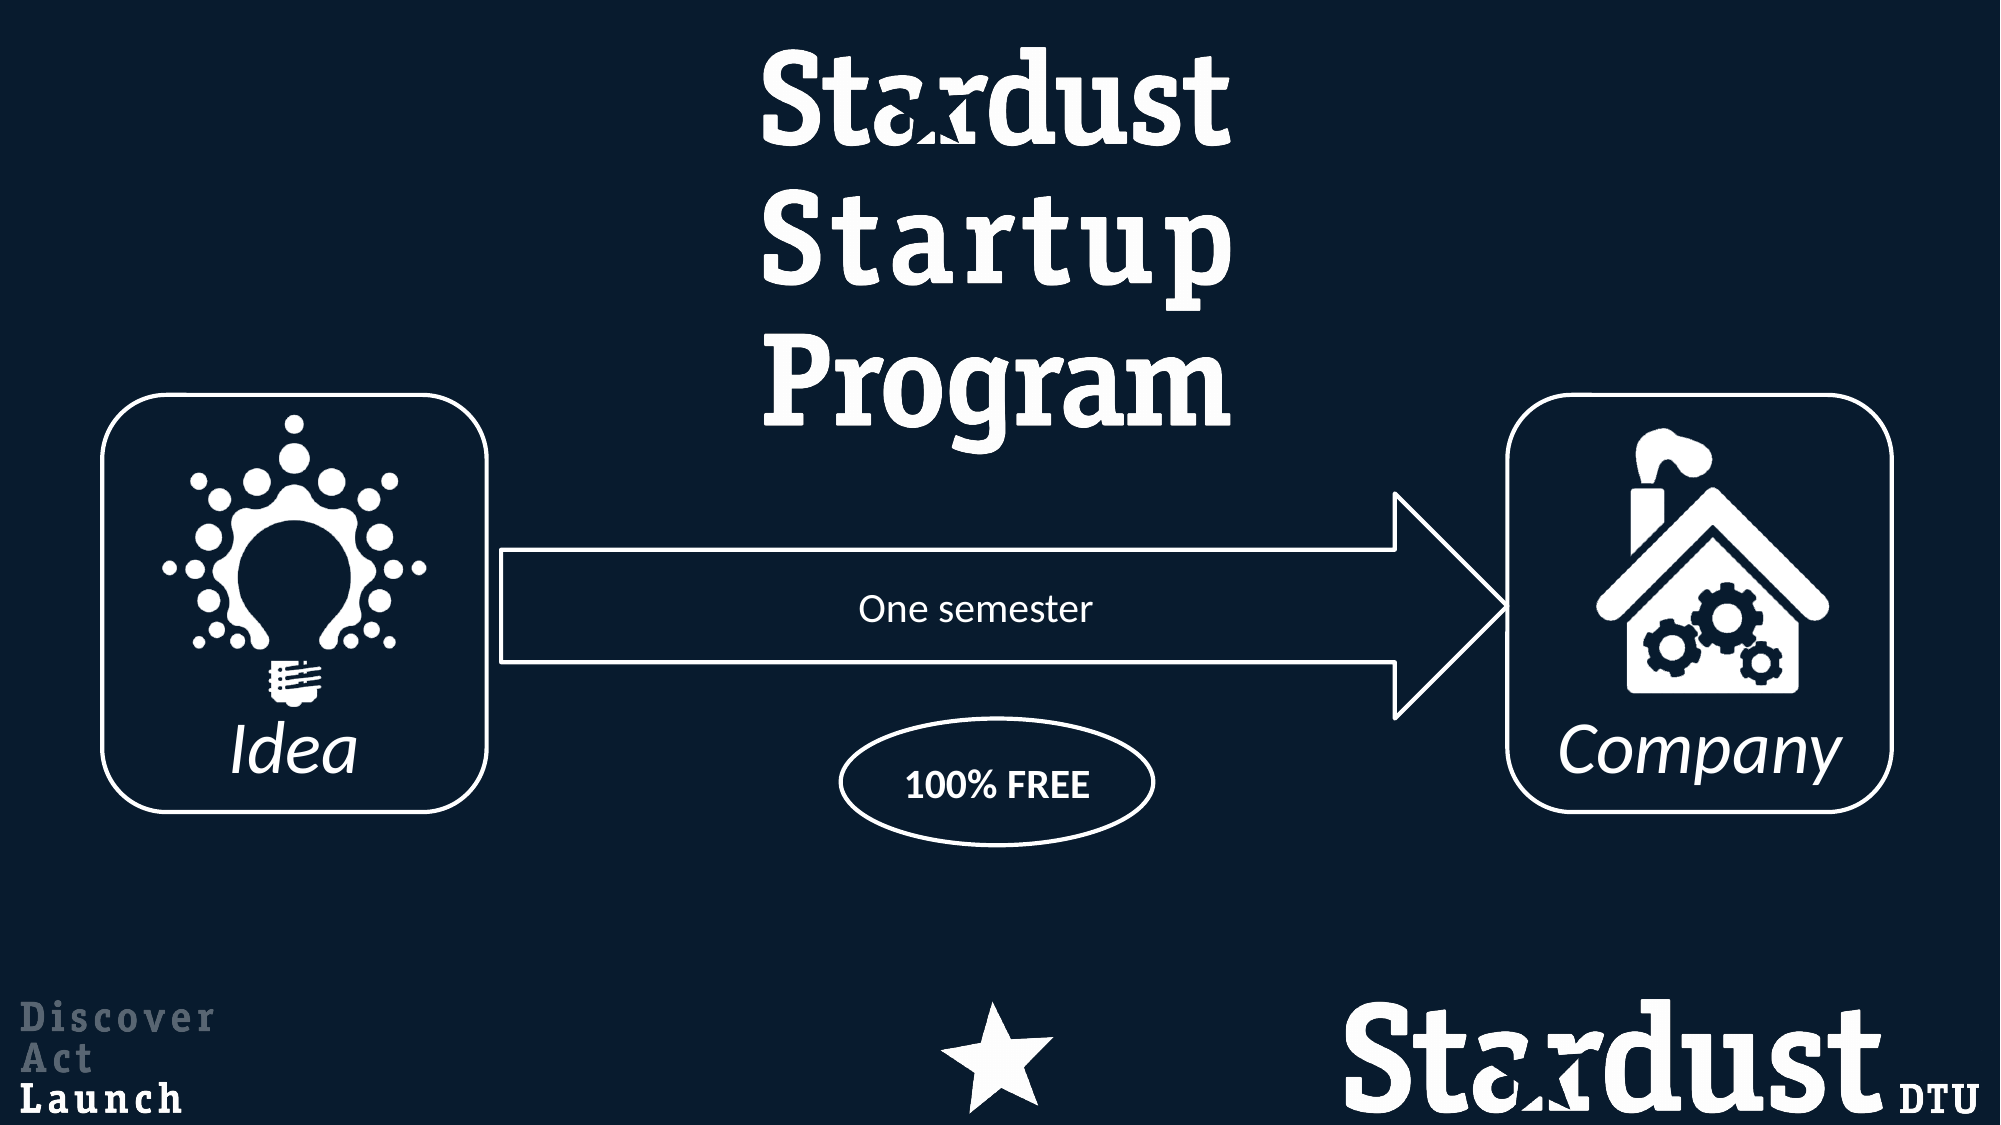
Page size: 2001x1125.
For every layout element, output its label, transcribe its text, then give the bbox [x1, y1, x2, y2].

text_box One semester [501, 493, 1508, 719]
picture [17, 999, 214, 1115]
text_box Idea [138, 394, 452, 402]
text_box Idea [102, 402, 487, 813]
picture [763, 46, 1231, 468]
text_box 100% FREE [840, 718, 1154, 846]
picture [136, 403, 453, 719]
text_box [0, 996, 233, 1082]
picture [1571, 419, 1854, 703]
picture [1345, 999, 1982, 1115]
picture [938, 999, 1062, 1115]
text_box Company [1507, 394, 1892, 813]
